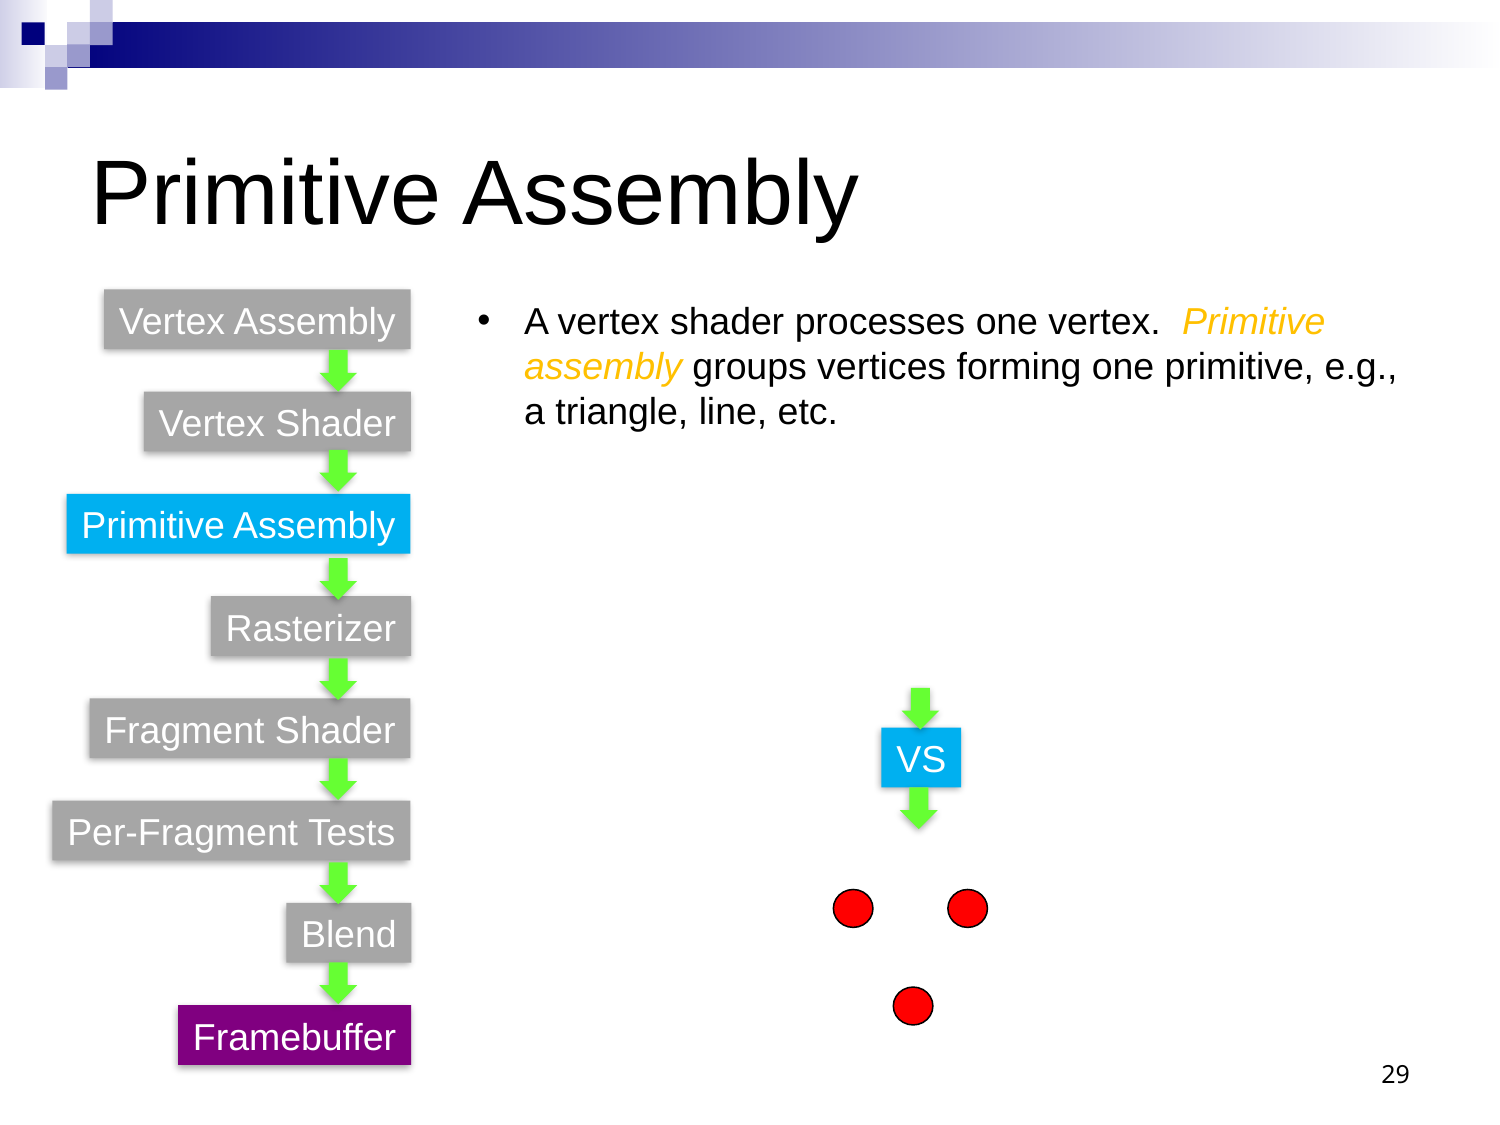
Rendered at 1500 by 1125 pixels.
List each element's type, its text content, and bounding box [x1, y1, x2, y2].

text_box [899, 787, 938, 830]
text_box Blend [286, 902, 412, 963]
text_box [947, 889, 988, 928]
text_box [319, 349, 358, 392]
text_box [901, 687, 940, 730]
text_box Primitive Assembly [66, 493, 411, 554]
text_box [833, 889, 873, 928]
text_box Vertex Shader [143, 391, 411, 452]
text_box Framebuffer [178, 1005, 412, 1065]
text_box [319, 658, 358, 700]
text_box [319, 449, 358, 492]
text_box A vertex shader processes one vertex. Primitive assembly groups vertices forming one primitive, e.g., a triangle, line, etc. [462, 289, 1438, 530]
slide_number 29 [1074, 1025, 1425, 1100]
text_box Fragment Shader [89, 698, 411, 759]
text_box Vertex Assembly [104, 289, 411, 350]
text_box Per-Fragment Tests [52, 800, 411, 861]
text_box [319, 558, 358, 600]
text_box [319, 862, 358, 905]
text_box Rasterizer [210, 596, 412, 656]
text_box [319, 758, 358, 800]
text_box VS [881, 727, 962, 788]
text_box [893, 987, 933, 1025]
title Primitive Assembly [75, 75, 1425, 300]
text_box [319, 962, 358, 1005]
